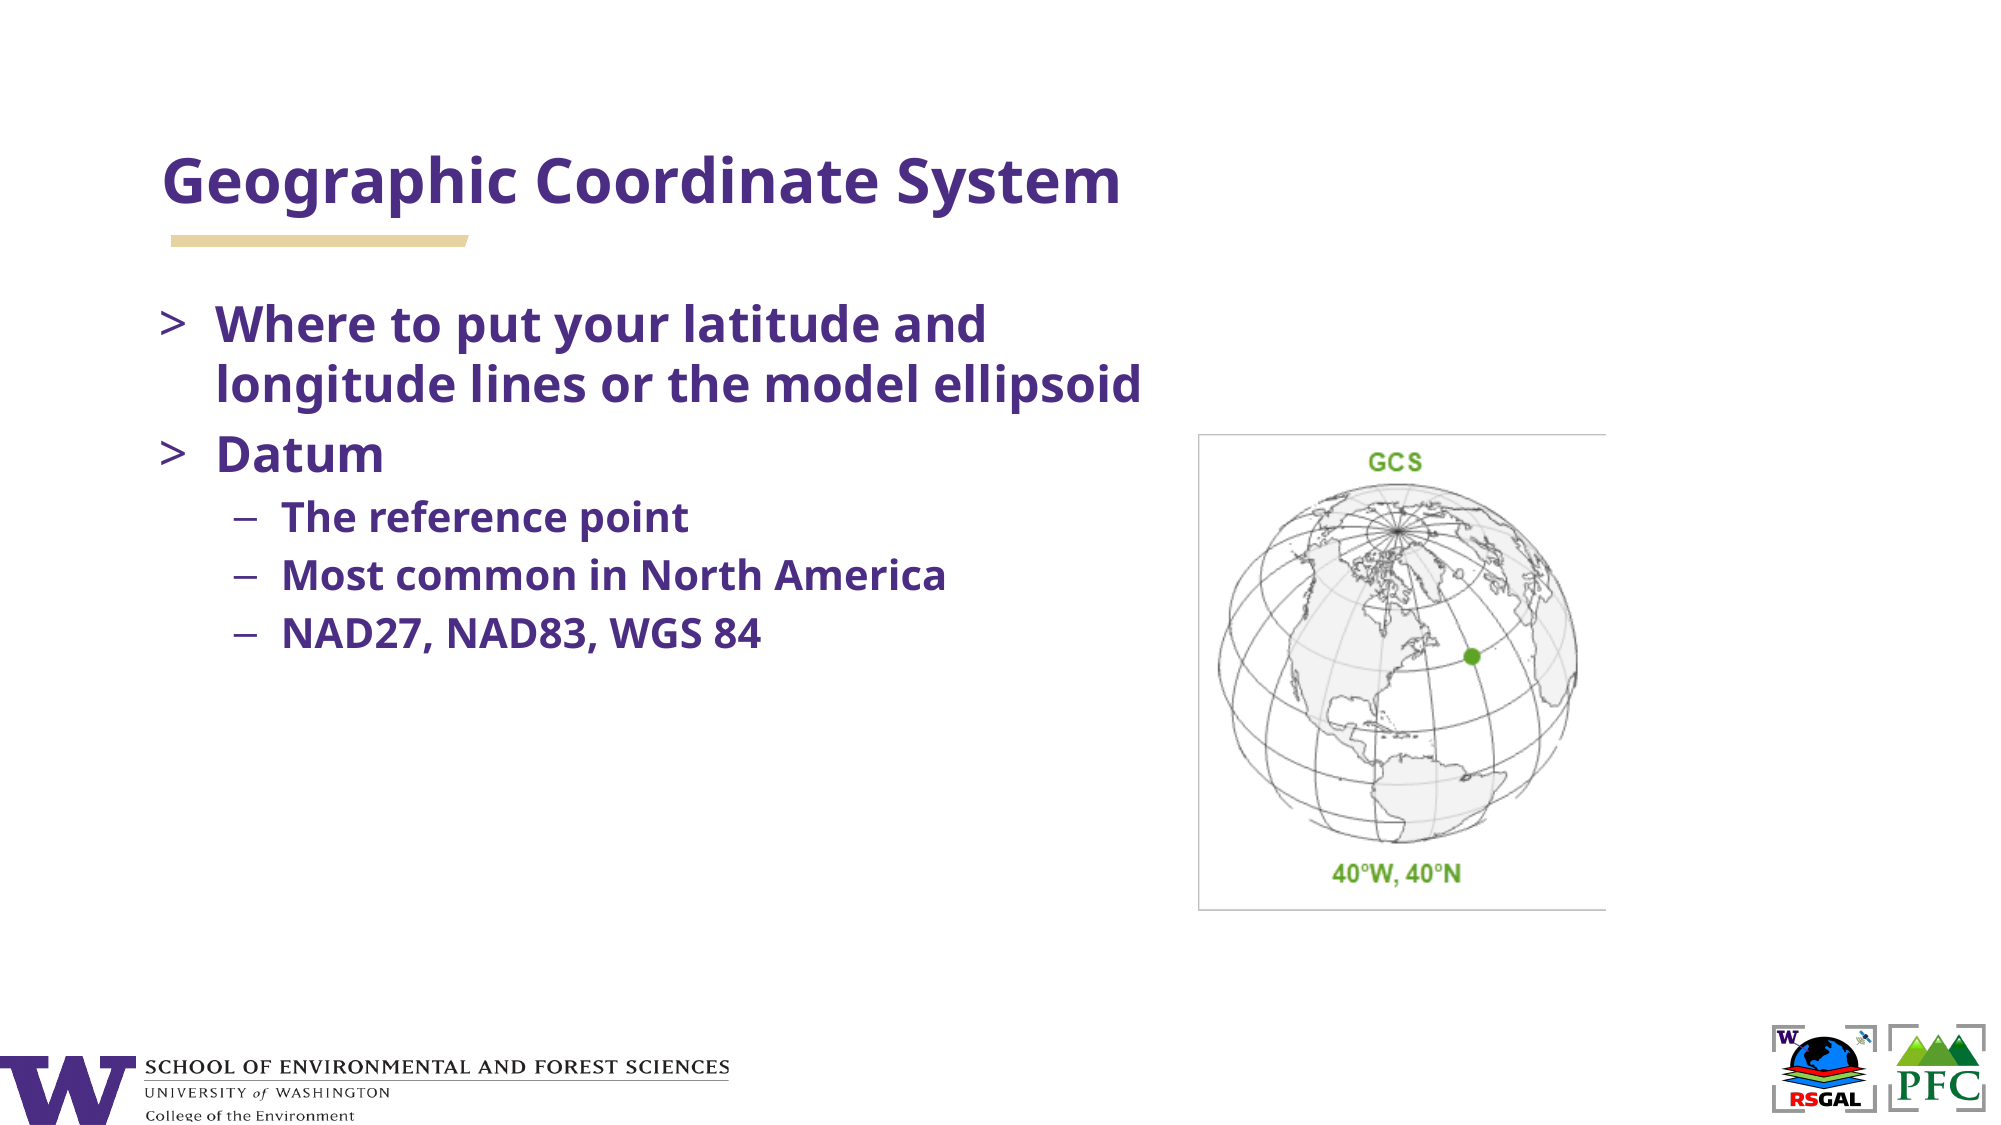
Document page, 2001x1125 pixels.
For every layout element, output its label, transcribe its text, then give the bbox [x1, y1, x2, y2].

title Geographic Coordinate System [146, 60, 1937, 224]
picture [171, 235, 469, 247]
picture [1197, 433, 1607, 911]
picture [1888, 1024, 1986, 1112]
list Where to put your latitude and longitude lines or the model ellipsoid Datum The reference point Most common in North America NAD27, NAD83, WGS 84 [144, 284, 1199, 944]
picture [0, 1056, 136, 1125]
picture [1772, 1025, 1877, 1121]
